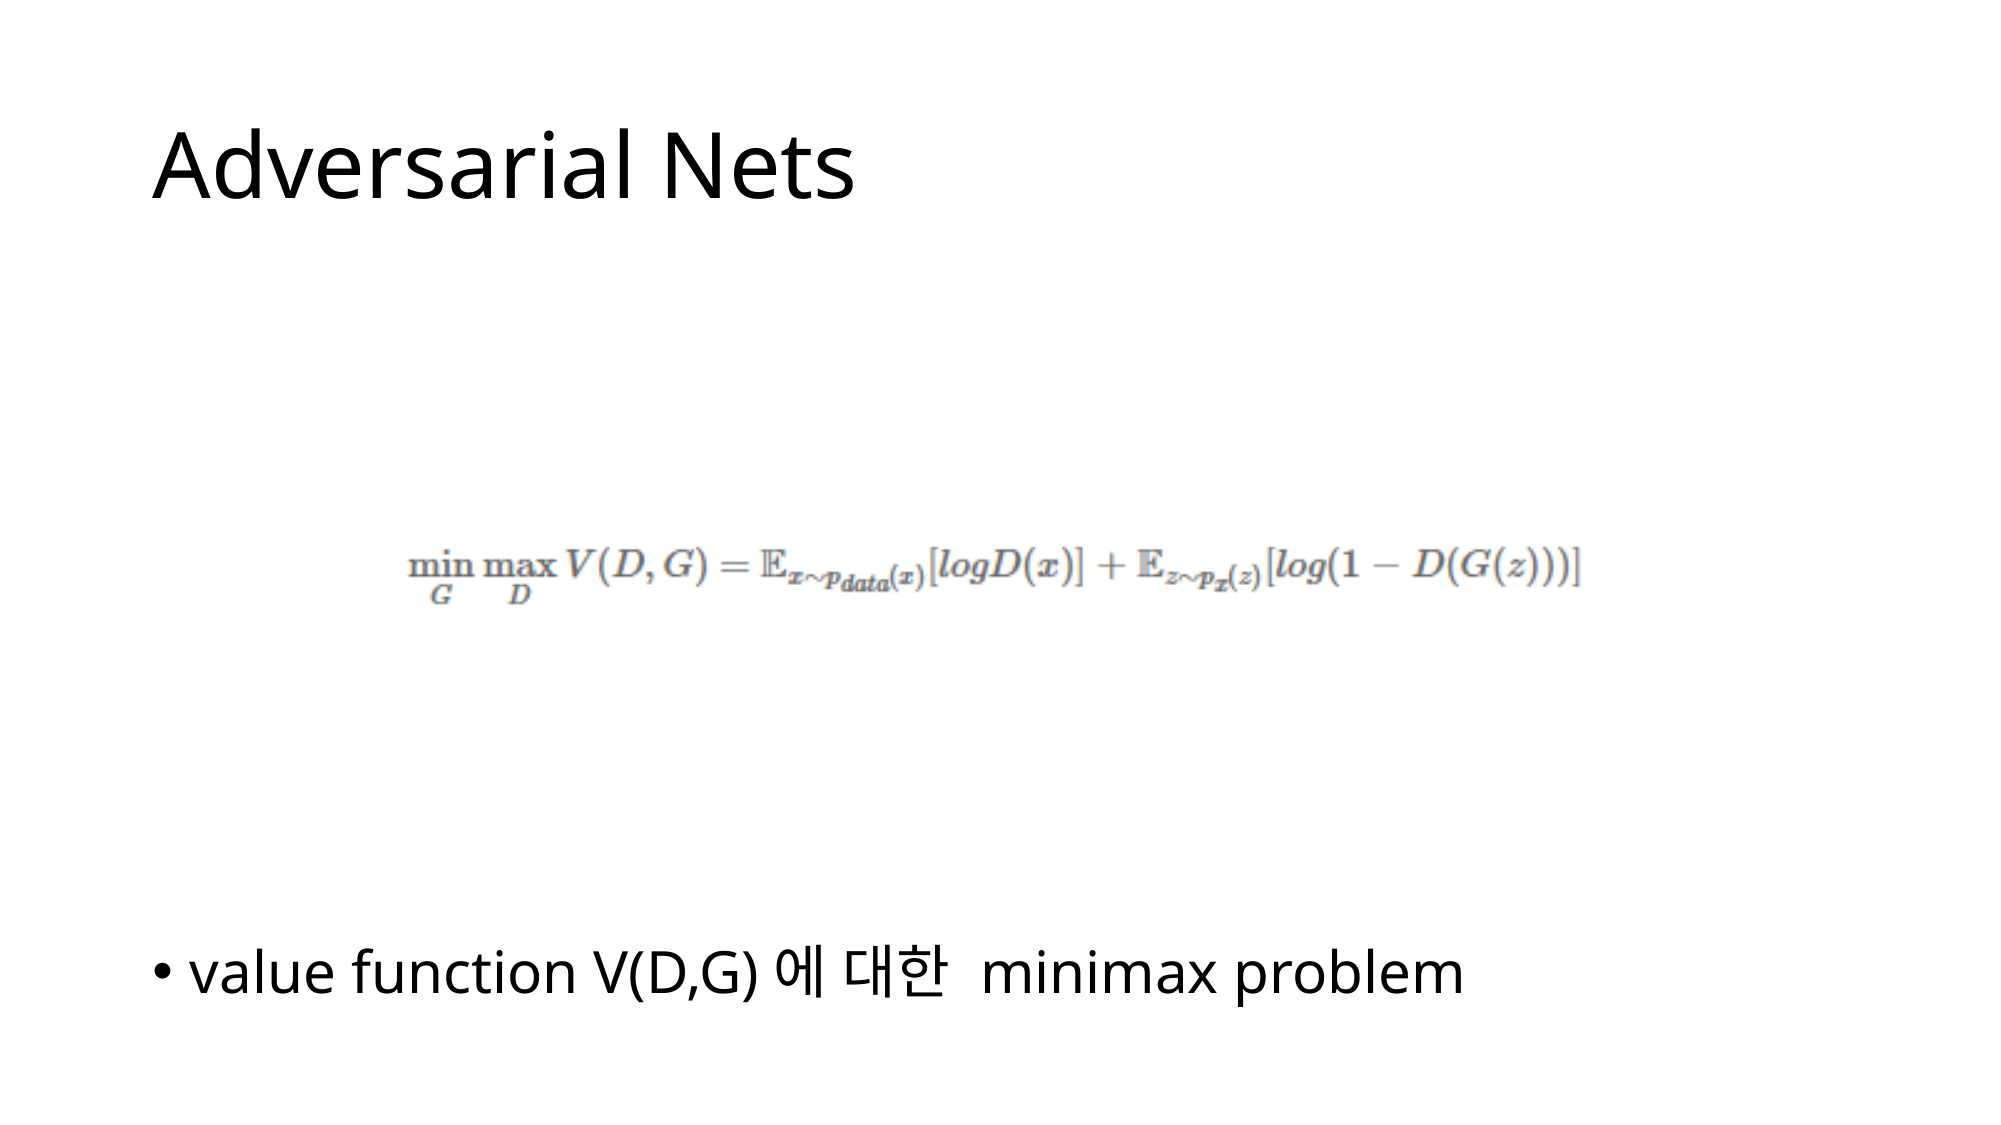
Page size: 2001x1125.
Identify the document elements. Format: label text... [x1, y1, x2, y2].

picture [390, 518, 1610, 636]
list value function V(D,G)에 대한 minimax problem [137, 299, 1863, 1014]
title Adversarial Nets [137, 59, 1863, 278]
